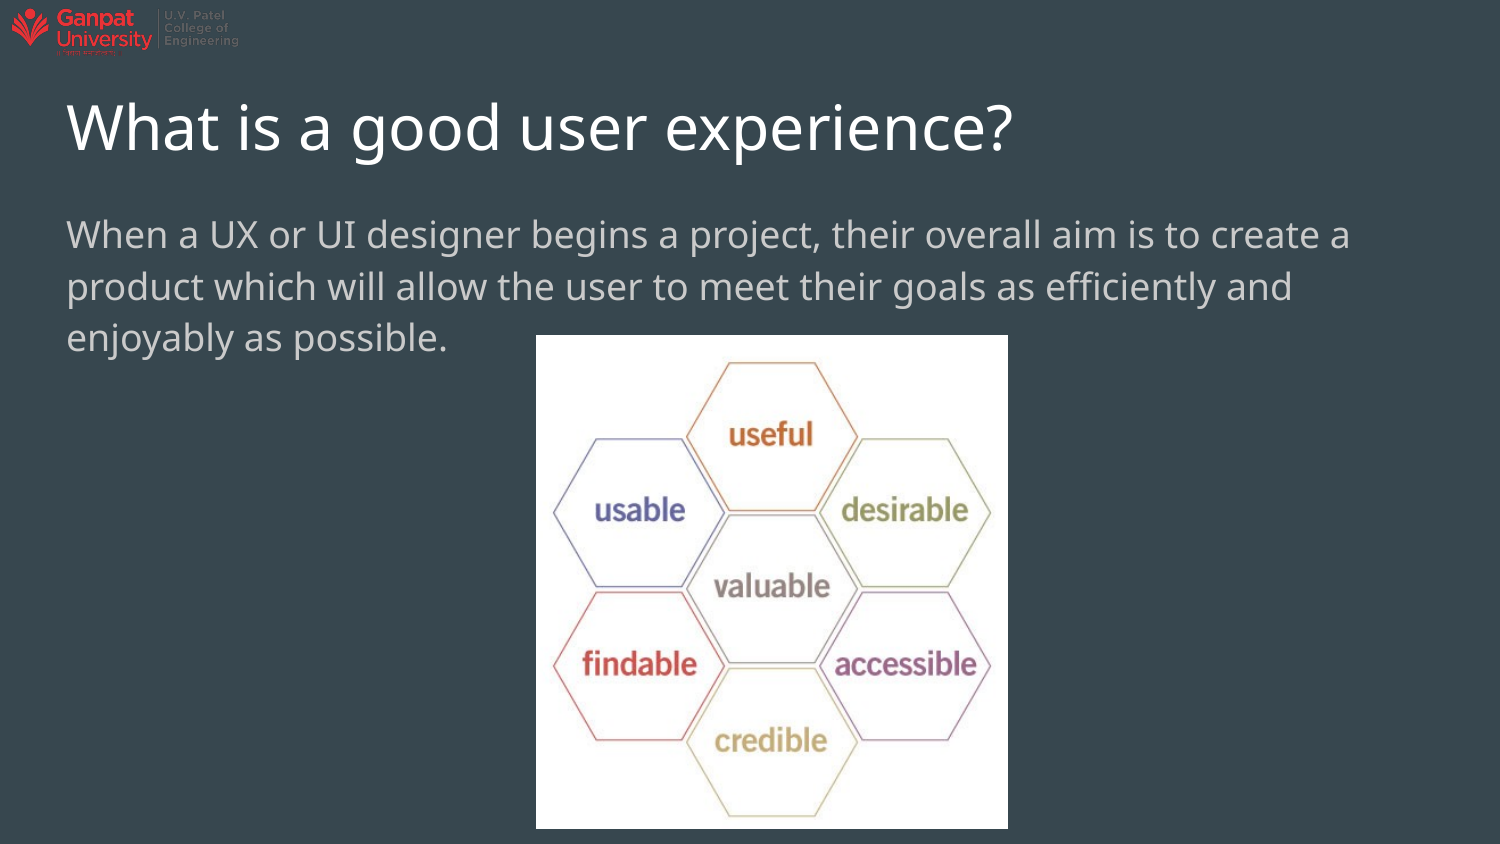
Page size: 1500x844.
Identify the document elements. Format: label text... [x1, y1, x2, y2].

picture [0, 0, 254, 65]
list When a UX or UI designer begins a project, their overall aim is to create a product which will allow the user to meet their goals as efficiently and enjoyably as possible. [51, 189, 1449, 750]
title What is a good user experience? [51, 72, 1449, 167]
picture [536, 335, 1008, 829]
